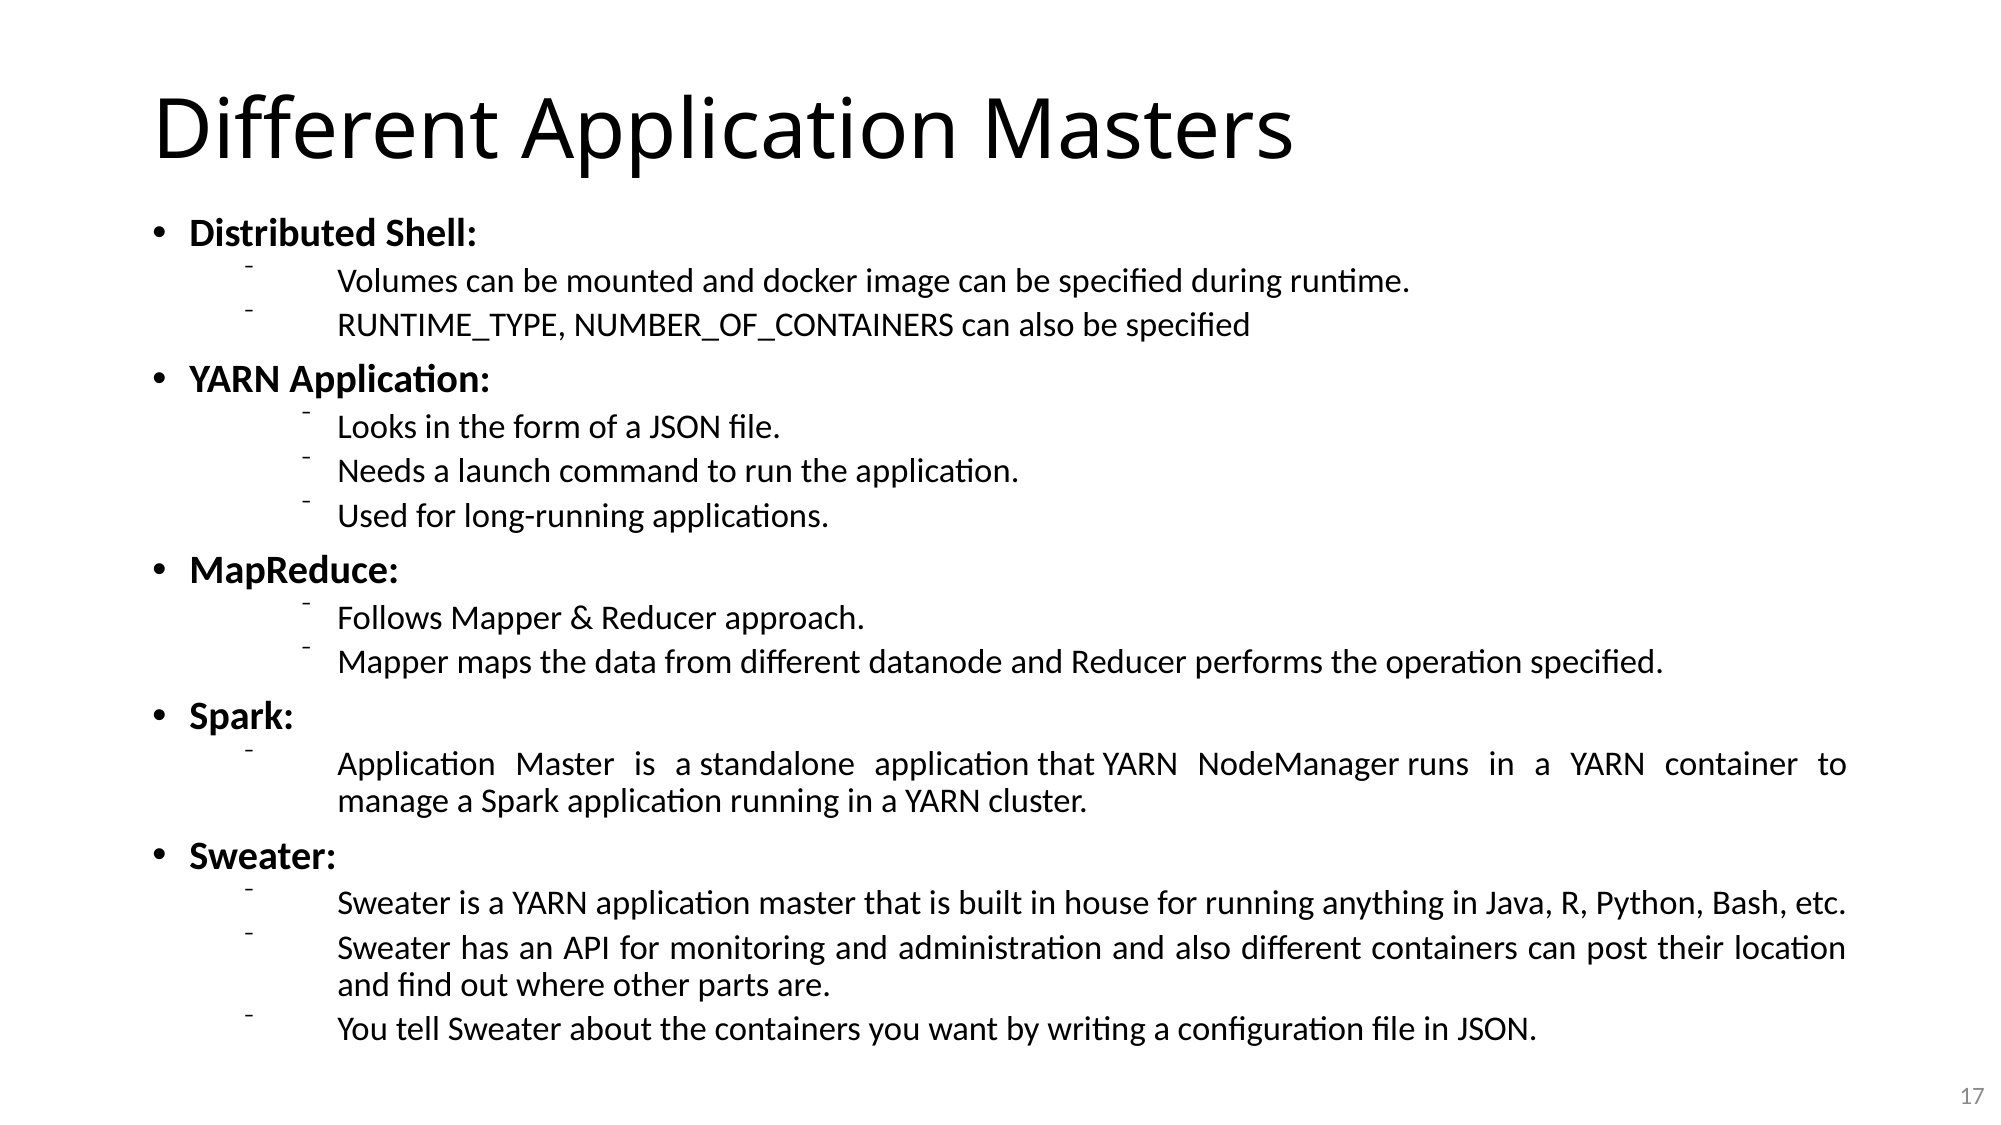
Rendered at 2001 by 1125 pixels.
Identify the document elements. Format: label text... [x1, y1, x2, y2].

slide_number 17 [1550, 1065, 2000, 1125]
title Different Application Masters [137, 59, 1863, 204]
list Distributed Shell: Volumes can be mounted and docker image can be specified during runtime. RUNTIME_TYPE, NUMBER_OF_CONTAINERS can also be specified YARN Application: Looks in the form of a JSON file. Needs a launch command to run the application. Used for long-running applications. MapReduce: Follows Mapper & Reducer approach. Mapper maps the data from different datanode and Reducer performs the operation specified. Spark: Application Master is a standalone application that YARN NodeManager runs in a YARN container to manage a Spark application running in a YARN cluster. Sweater: Sweater is a YARN application master that is built in house for running anything in Java, R, Python, Bash, etc. Sweater has an API for monitoring and administration and also different containers can post their location and find out where other parts are. You tell Sweater about the containers you want by writing a configuration file in JSON. [137, 204, 1863, 1071]
